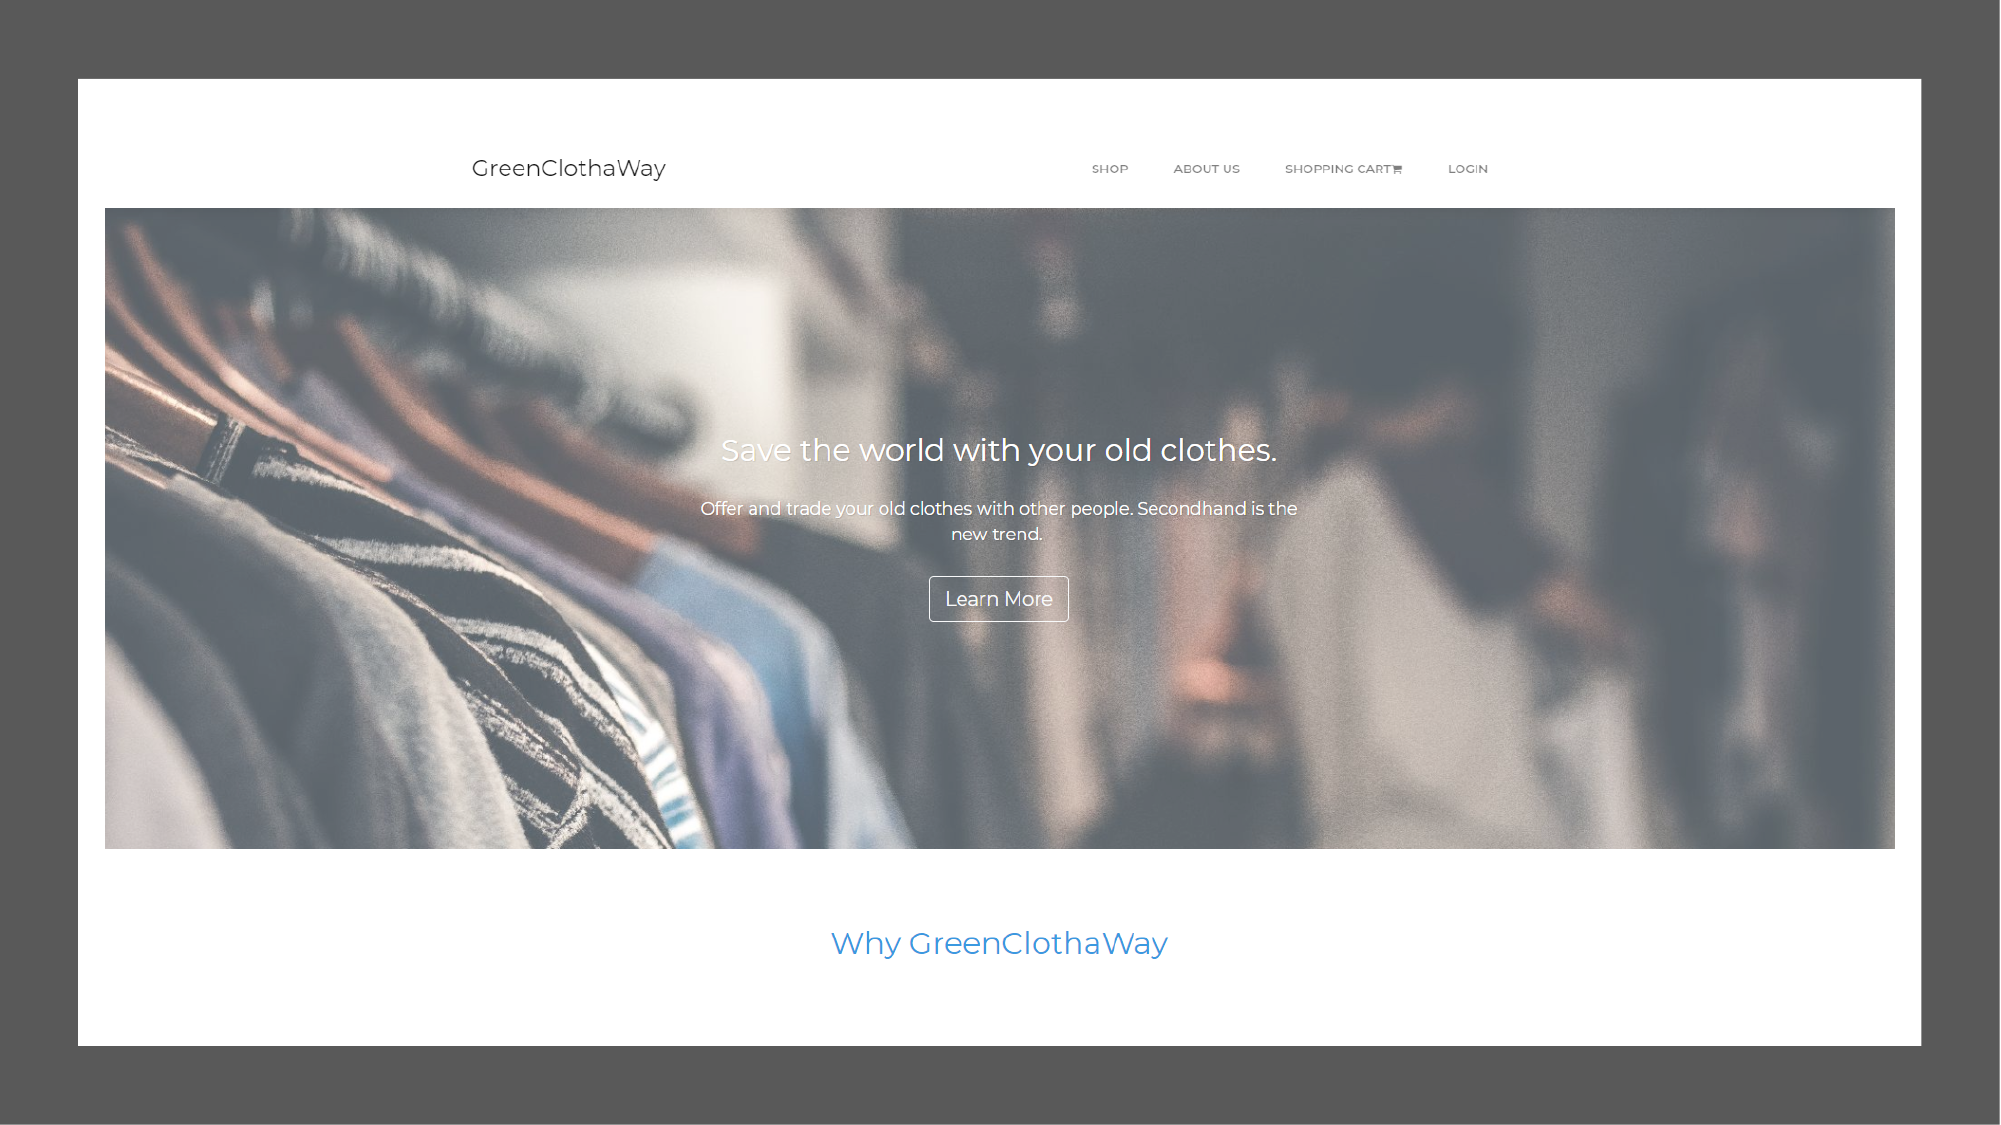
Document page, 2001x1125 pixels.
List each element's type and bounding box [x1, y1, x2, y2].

text_box [0, 0, 2000, 1125]
picture [105, 132, 1895, 992]
text_box [76, 77, 1924, 1048]
